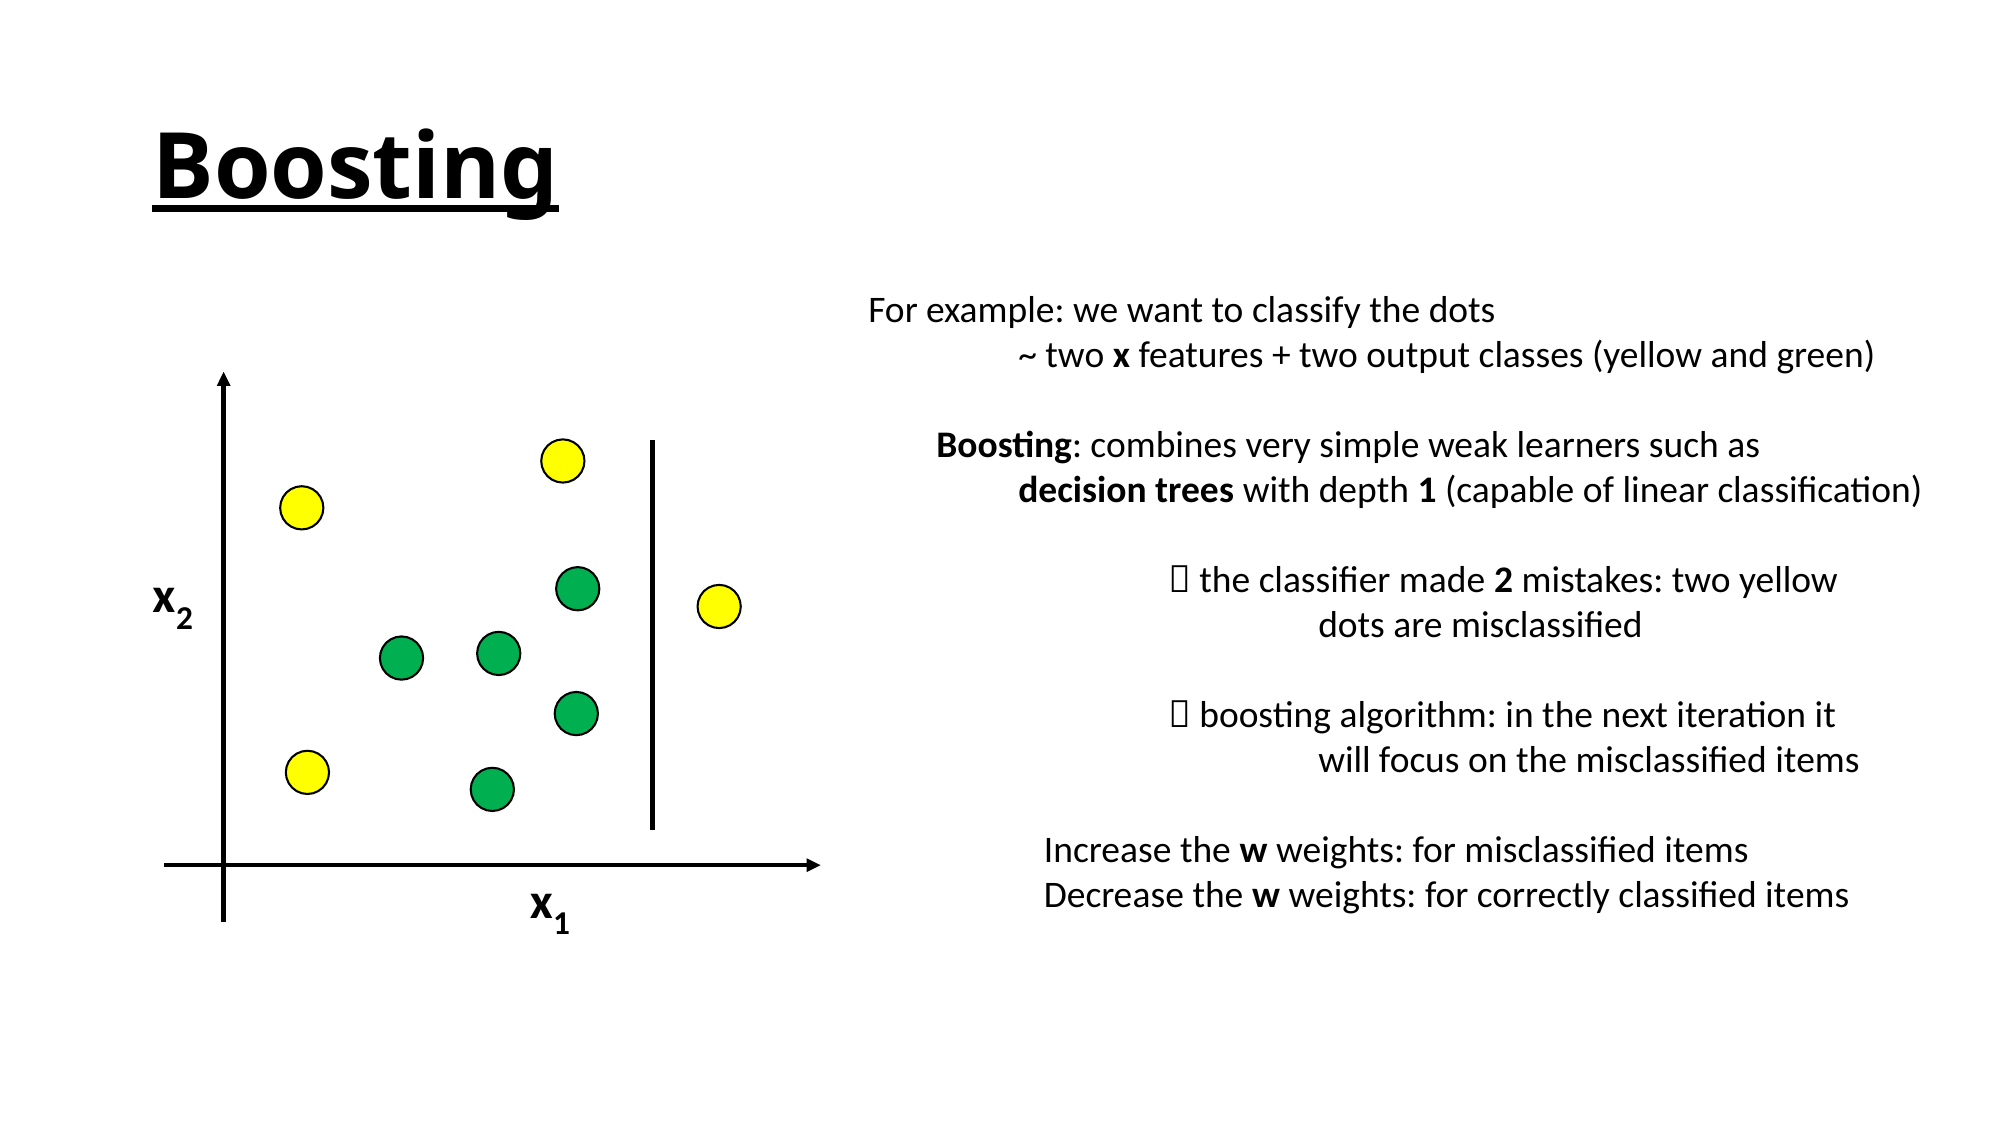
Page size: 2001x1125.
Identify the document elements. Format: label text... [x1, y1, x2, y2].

text_box x [137, 555, 191, 631]
text_box For example: we want to classify the dots ~ two x features + two output classes (yellow and green) Boosting: combines very simple weak learners such as decision trees with depth 1 (capable of linear classification)  the classifier made 2 mistakes: two yellow dots are misclassified  boosting algorithm: in the next iteration it will focus on the misclassified items Increase the w weights: for misclassified items Decrease the w weights: for correctly classified items [853, 277, 1938, 922]
text_box [555, 566, 601, 612]
text_box x [514, 866, 568, 936]
text_box [279, 485, 325, 531]
text_box [284, 749, 331, 796]
text_box 2 [161, 588, 208, 644]
text_box [540, 438, 586, 484]
text_box x [514, 860, 568, 865]
text_box [378, 635, 425, 681]
text_box [476, 630, 522, 677]
text_box [696, 583, 742, 630]
title Boosting [137, 59, 1863, 278]
text_box 1 [538, 894, 585, 949]
text_box [469, 766, 515, 813]
text_box [553, 690, 599, 737]
